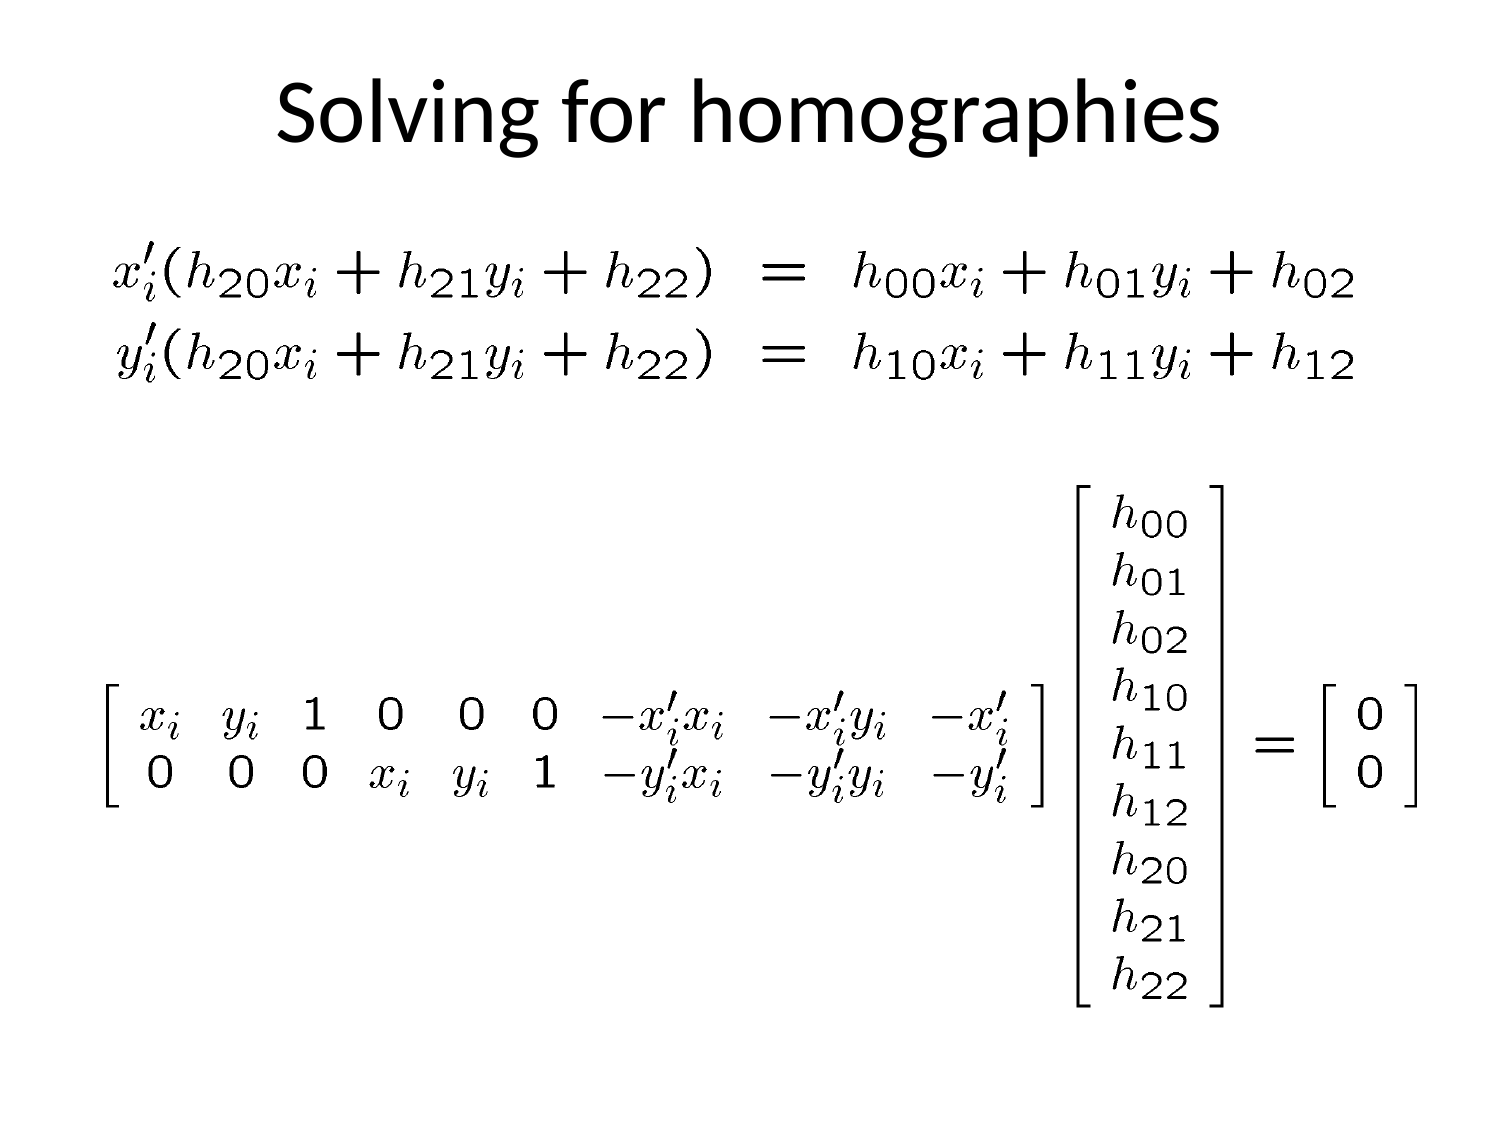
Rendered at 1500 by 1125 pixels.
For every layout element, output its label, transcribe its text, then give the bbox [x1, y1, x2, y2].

title Solving for homographies [75, 12, 1425, 200]
picture [106, 483, 1417, 1010]
picture [110, 239, 1355, 385]
